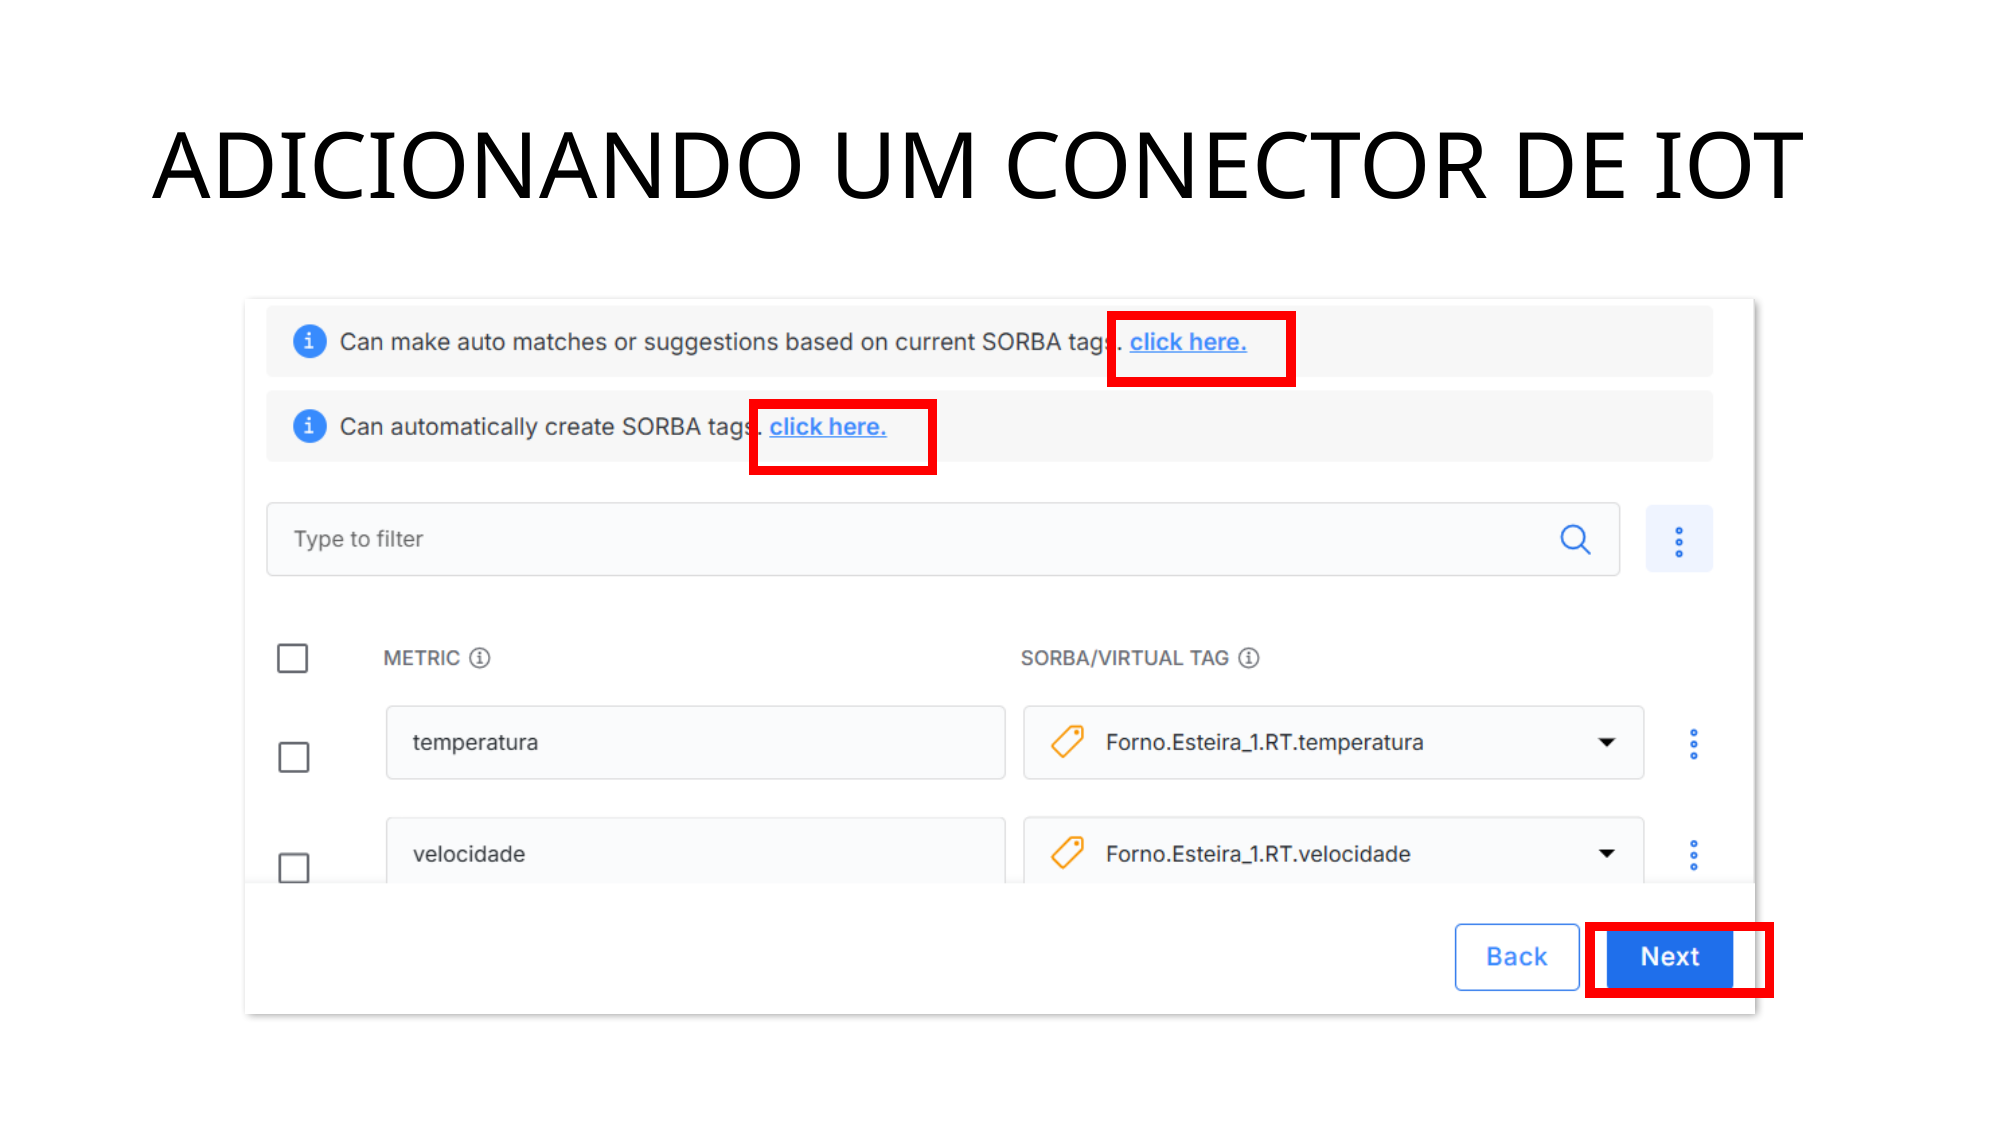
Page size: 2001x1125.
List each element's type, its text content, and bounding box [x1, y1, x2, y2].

title ADICIONANDO UM CONECTOR DE IOT [137, 59, 1863, 278]
text_box [1755, 926, 1771, 994]
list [245, 299, 1755, 1014]
